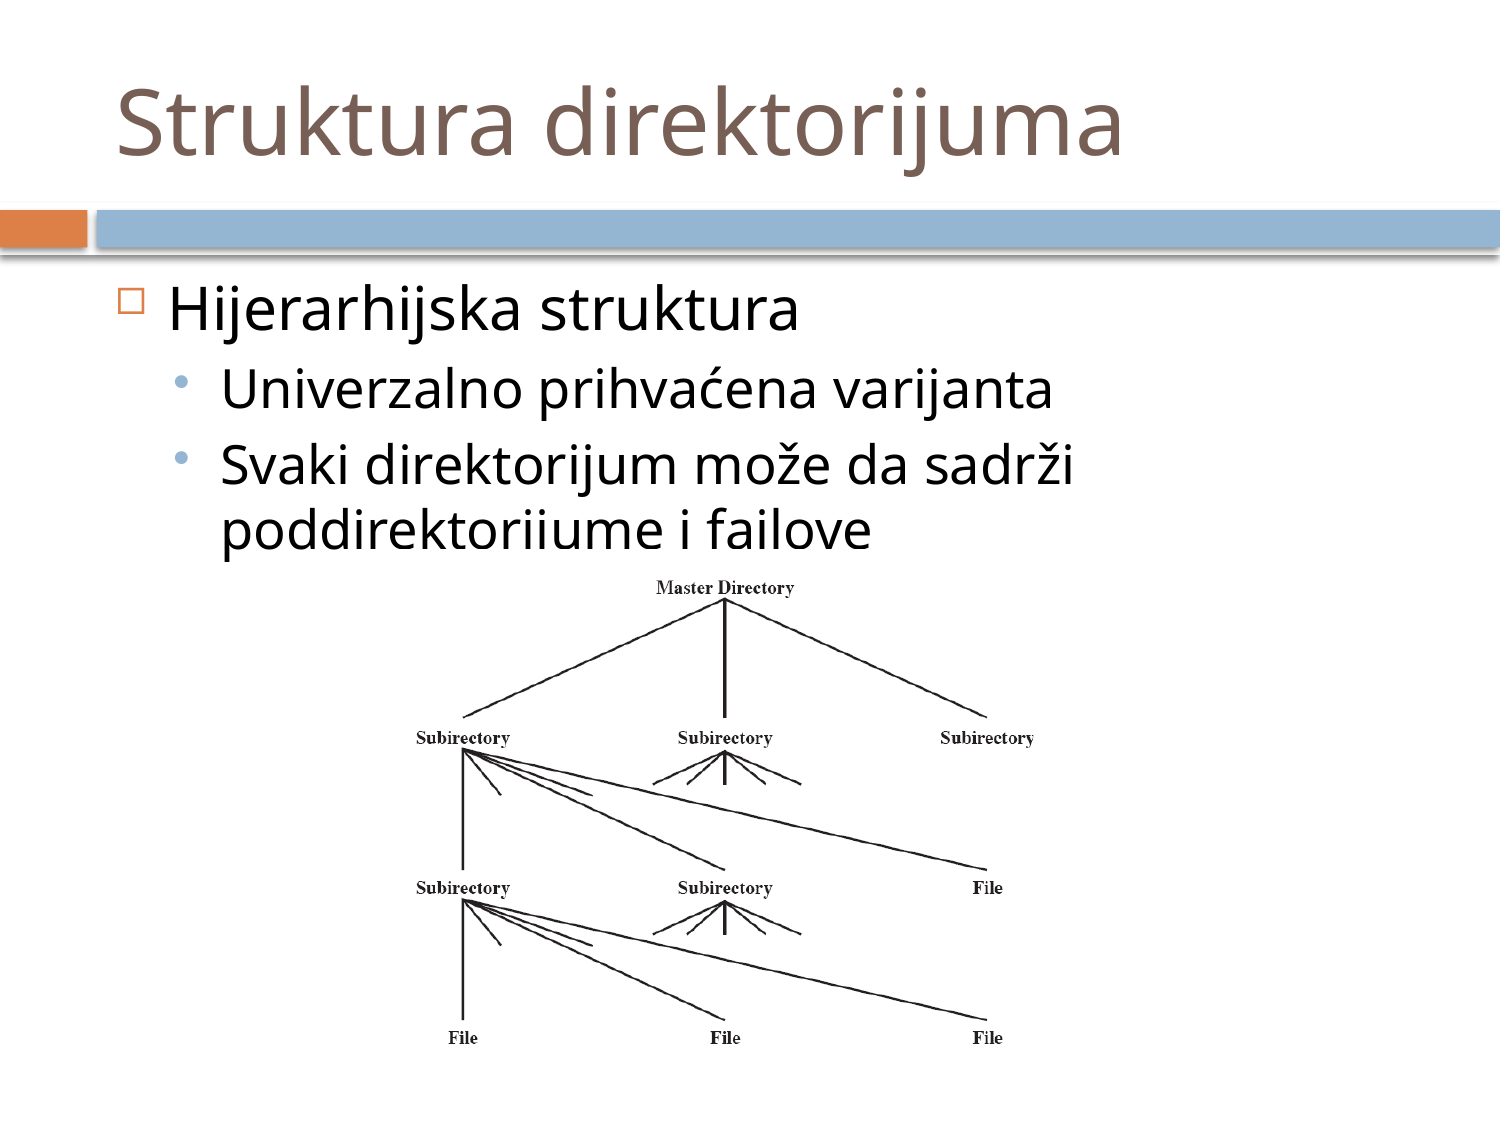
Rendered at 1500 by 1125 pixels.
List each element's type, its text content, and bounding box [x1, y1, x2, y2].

title Struktura direktorijuma [100, 37, 1438, 200]
picture [387, 549, 1034, 1064]
list Hijerarhijska struktura Univerzalno prihvaćena varijanta Svaki direktorijum može da sadrži poddirektorijume i fajlove [100, 262, 1463, 575]
